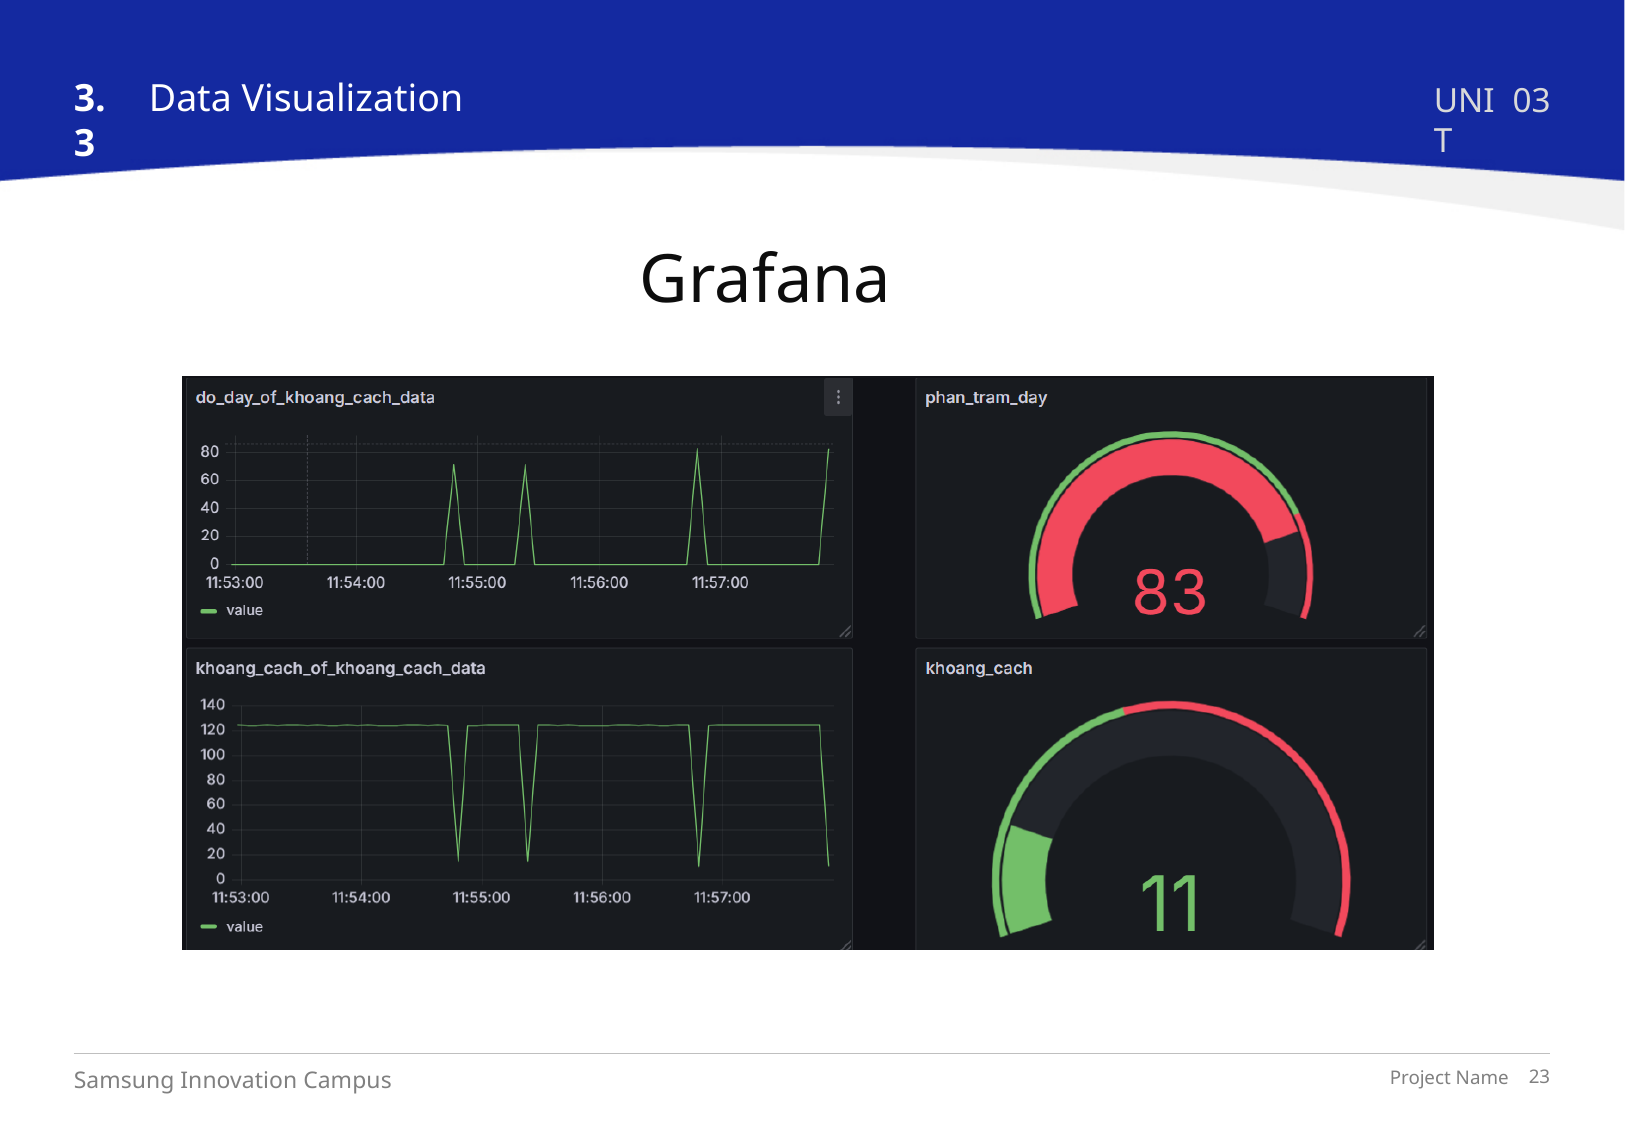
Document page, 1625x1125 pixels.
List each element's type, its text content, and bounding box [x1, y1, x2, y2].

list UNIT [1433, 78, 1511, 120]
title Grafana [73, 236, 1475, 317]
list 03 [1511, 78, 1551, 120]
list 3.3 [73, 73, 127, 120]
list Data Visualization [129, 73, 1252, 120]
picture [0, 0, 1625, 1125]
